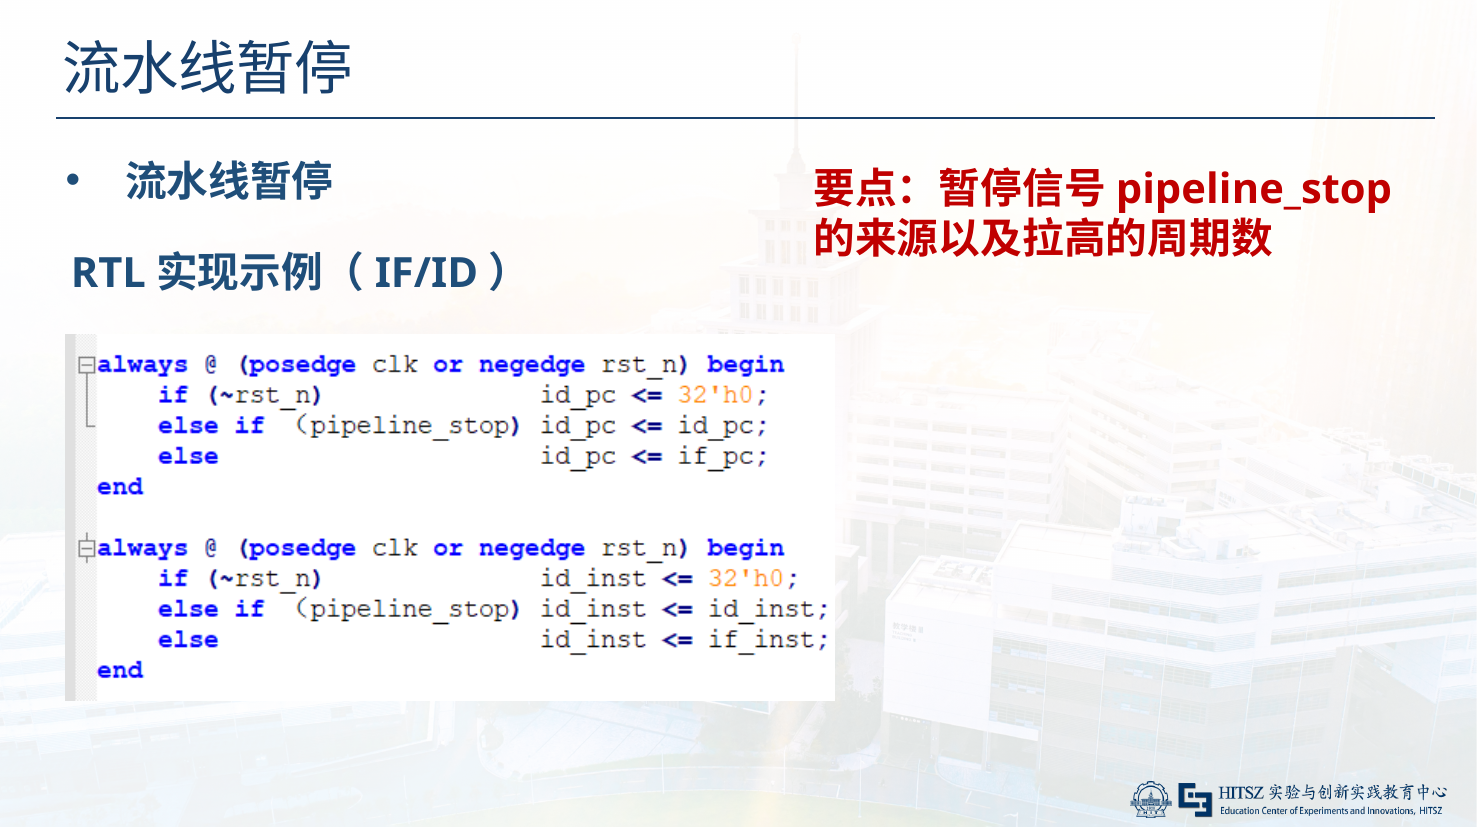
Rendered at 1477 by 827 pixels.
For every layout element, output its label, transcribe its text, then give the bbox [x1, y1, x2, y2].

text_box 要点：暂停信号pipeline_stop的来源以及拉高的周期数 [798, 154, 1458, 270]
text_box 流水线暂停 [50, 122, 1407, 213]
text_box 流水线暂停 [47, 23, 514, 109]
picture [0, 0, 1477, 827]
text_box RTL实现示例（IF/ID） [56, 238, 715, 303]
